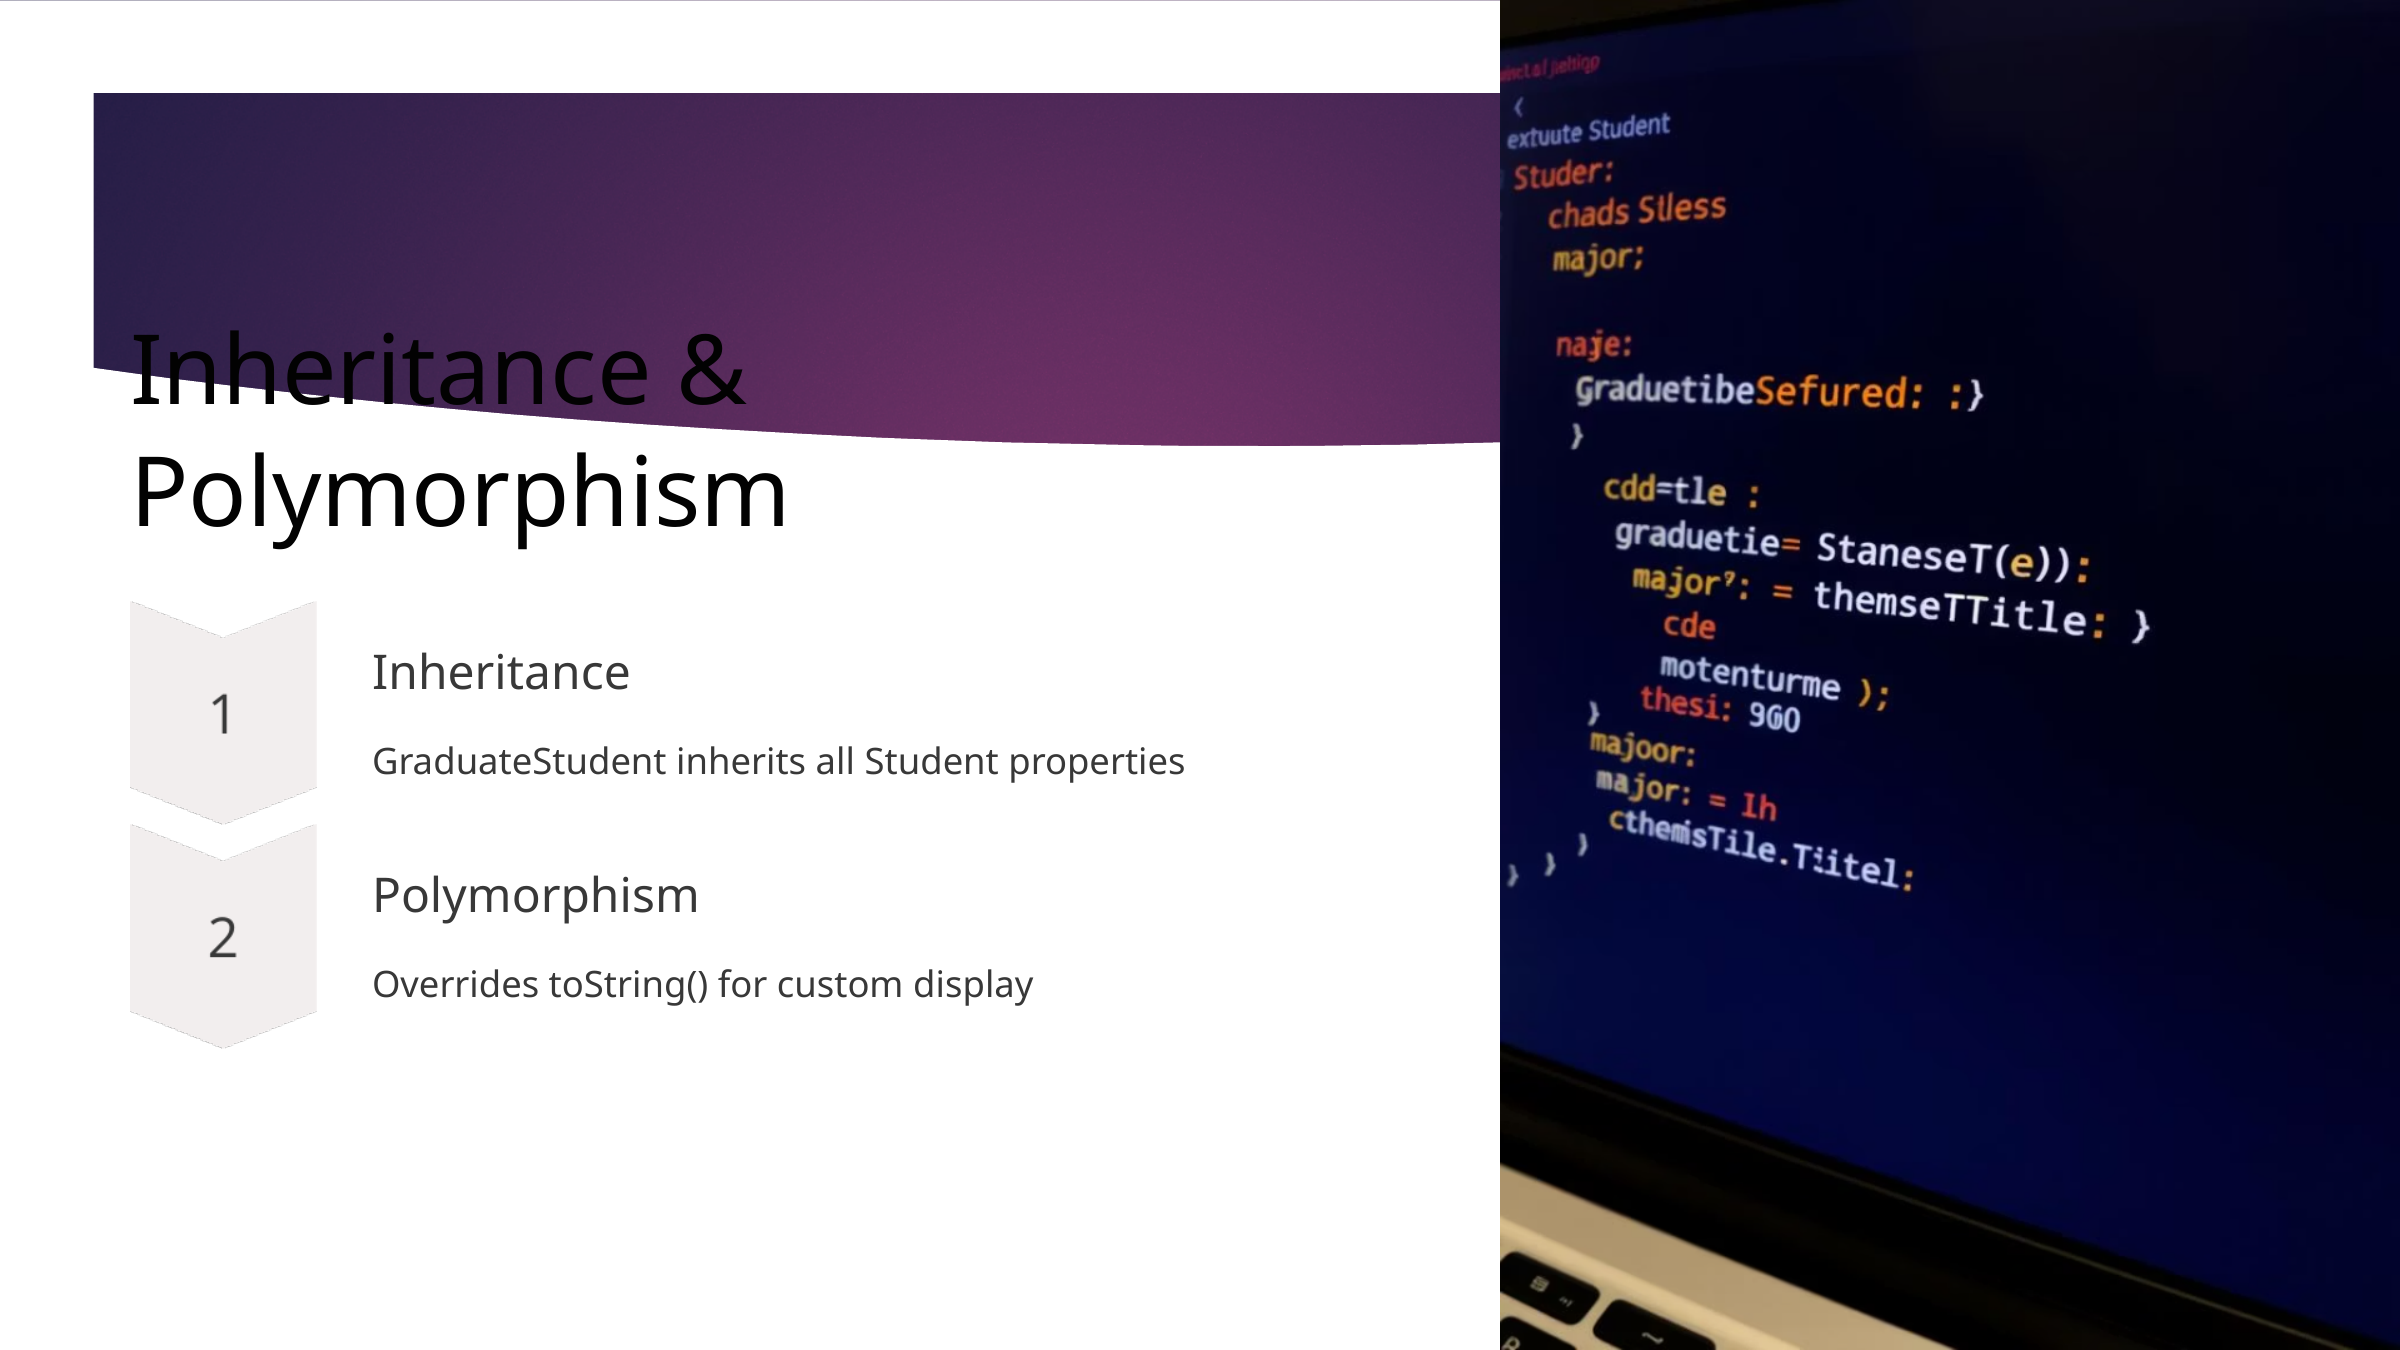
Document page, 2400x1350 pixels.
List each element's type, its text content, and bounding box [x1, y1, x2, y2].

text_box Inheritance [371, 638, 861, 700]
picture [1499, 0, 2400, 1350]
text_box GraduateStudent inherits all Student properties [372, 722, 1370, 782]
picture [129, 601, 317, 1049]
text_box Inheritance & Polymorphism [130, 301, 1370, 546]
text_box Polymorphism [371, 862, 861, 924]
text_box Overrides toString() for custom display [372, 945, 1370, 1005]
